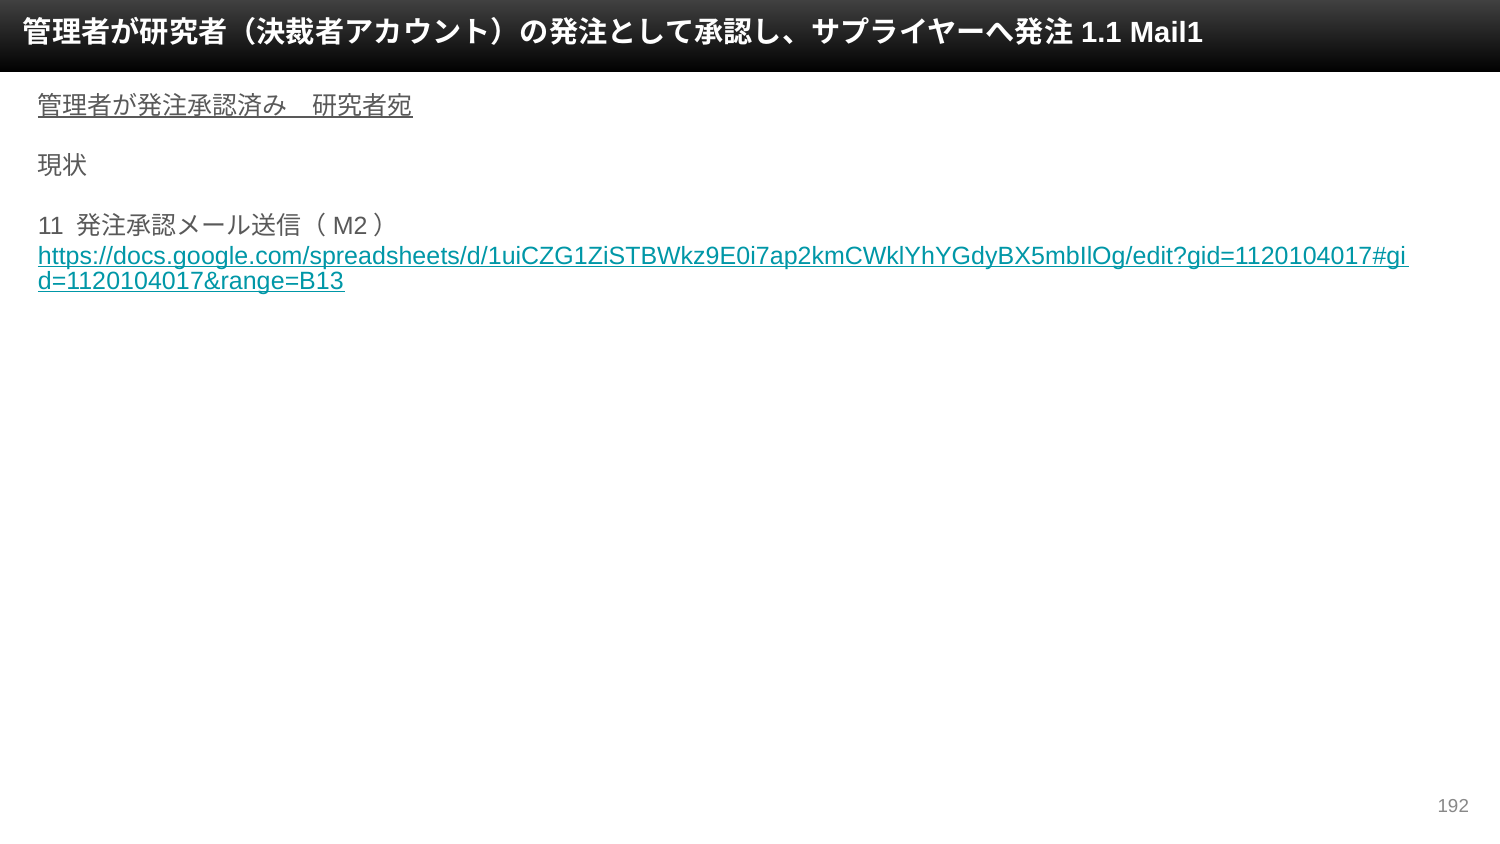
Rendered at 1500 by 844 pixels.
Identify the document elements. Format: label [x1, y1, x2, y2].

text_box [22, 75, 1430, 285]
text_box [0, 0, 1500, 72]
text_box [1378, 782, 1481, 827]
